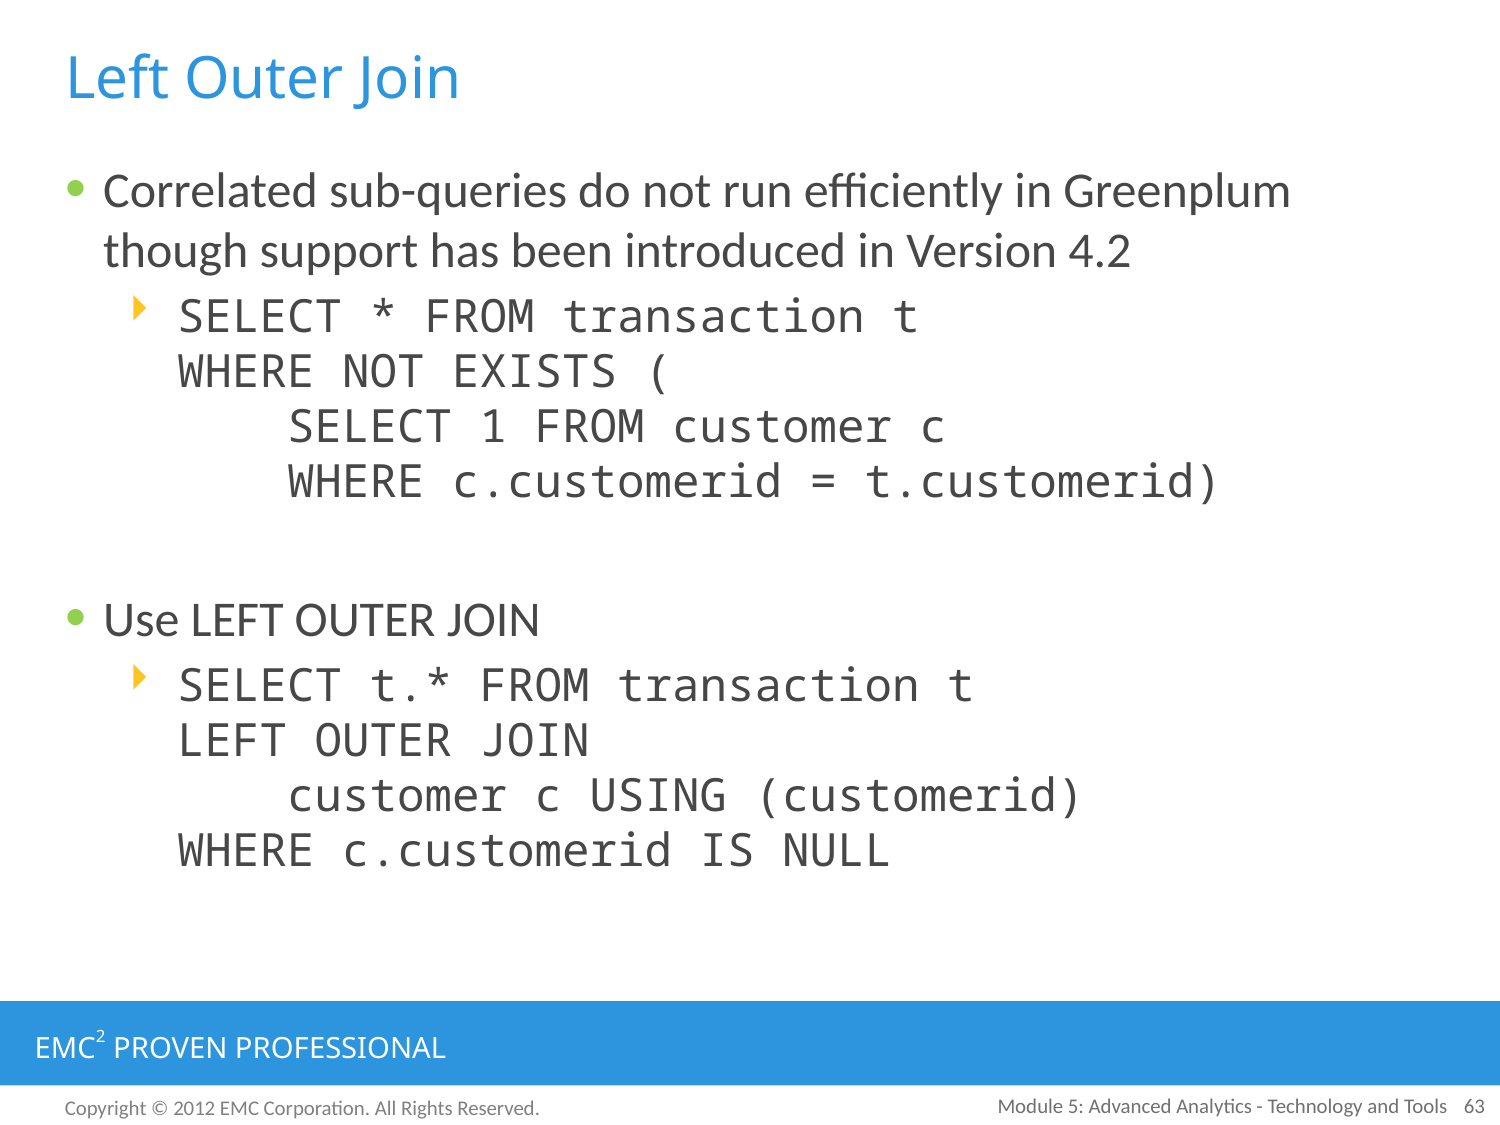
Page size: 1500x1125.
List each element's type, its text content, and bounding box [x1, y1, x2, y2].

title Left Outer Join [49, 12, 1438, 138]
list Correlated sub-queries do not run efficiently in Greenplum though support has been introduced in Version 4.2 SELECT * FROM transaction t WHERE NOT EXISTS ( SELECT 1 FROM customer c WHERE c.customerid = t.customerid) Use LEFT OUTER JOIN SELECT t.* FROM transaction t LEFT OUTER JOIN customer c USING (customerid) WHERE c.customerid IS NULL [49, 149, 1438, 1001]
slide_number 63 [1463, 1087, 1500, 1125]
footer Module 5: Advanced Analytics - Technology and Tools [774, 1087, 1463, 1125]
